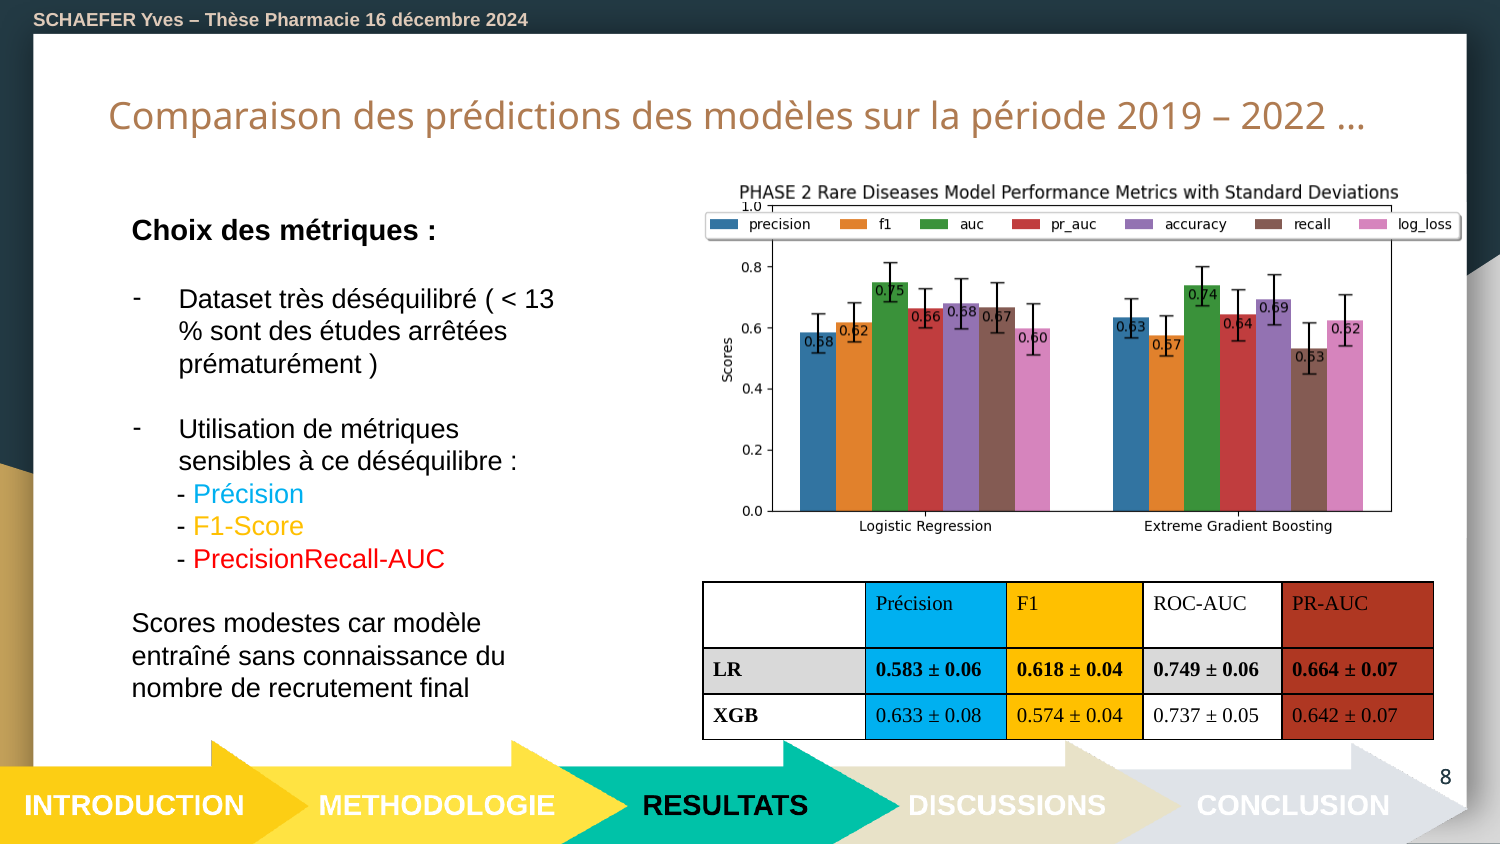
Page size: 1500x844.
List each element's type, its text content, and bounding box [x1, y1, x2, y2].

table_cell 0.642 ± 0.07 [1283, 695, 1433, 726]
table_cell 0.618 ± 0.04 [1007, 649, 1142, 693]
picture [669, 174, 1467, 539]
table_header PR-AUC [1283, 583, 1433, 647]
picture [0, 727, 1499, 844]
table_header F1 [1007, 583, 1142, 647]
table_header [704, 583, 865, 647]
text_box Choix des métriques : Dataset très déséquilibré ( < 13 % sont des études arrêtées prématurément ) Utilisation de métriques sensibles à ce déséquilibre : - Précision - F1-Score - PrecisionRecall-AUC Scores modestes car modèle entraîné sans connaissance du nombre de recrutement final [116, 203, 574, 711]
table_cell 0.664 ± 0.07 [1283, 649, 1433, 693]
table_cell 0.633 ± 0.08 [866, 695, 1006, 726]
table_cell 0.574 ± 0.04 [1007, 695, 1142, 726]
text_box Comparaison des prédictions des modèles sur la période 2019 – 2022 … [93, 77, 1400, 234]
table_cell 0.583 ± 0.06 [866, 649, 1006, 693]
table_cell 0.749 ± 0.06 [1144, 649, 1281, 693]
table_cell LR [704, 649, 865, 693]
text_box SCHAEFER Yves – Thèse Pharmacie 16 décembre 2024 [18, 0, 672, 60]
table_header Précision [866, 583, 1006, 647]
table_header ROC-AUC [1144, 583, 1281, 647]
table_cell 0.737 ± 0.05 [1144, 695, 1281, 726]
table_cell XGB [704, 695, 865, 726]
